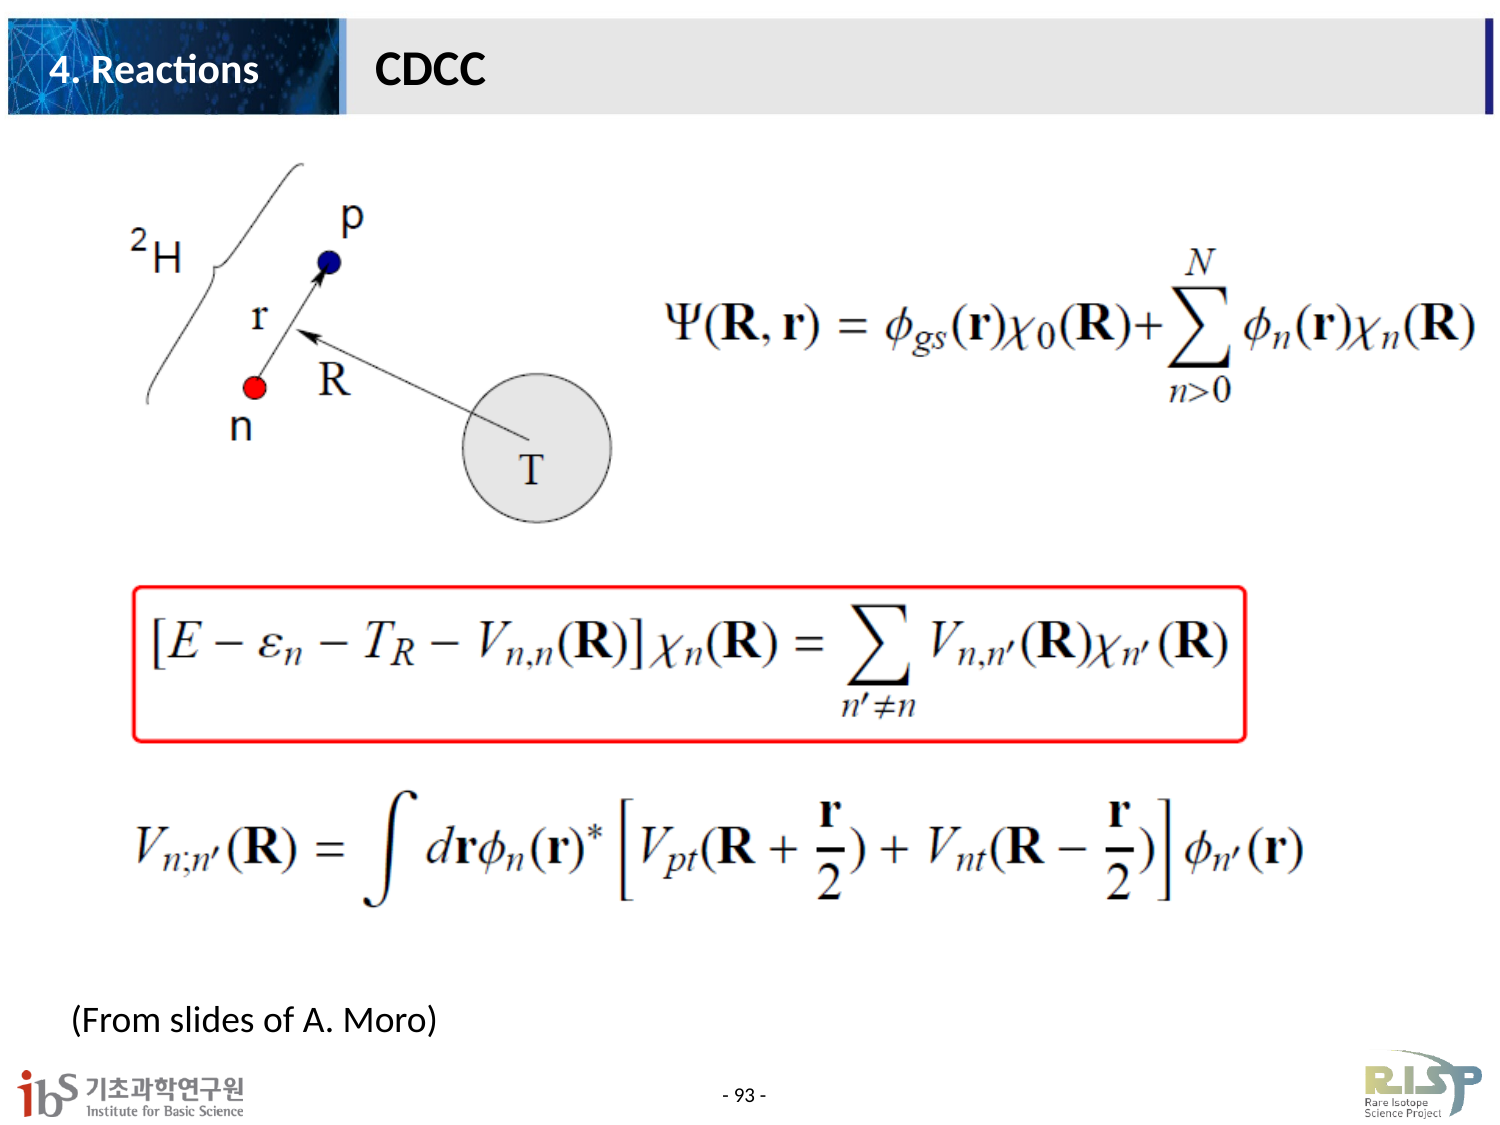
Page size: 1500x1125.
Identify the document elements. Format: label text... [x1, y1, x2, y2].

picture [17, 1070, 243, 1117]
text_box (From slides of A. Moro) [55, 987, 454, 1048]
picture [74, 132, 647, 541]
picture [1364, 1049, 1482, 1119]
picture [100, 562, 1317, 920]
picture [655, 222, 1495, 413]
picture [2, 10, 1500, 130]
